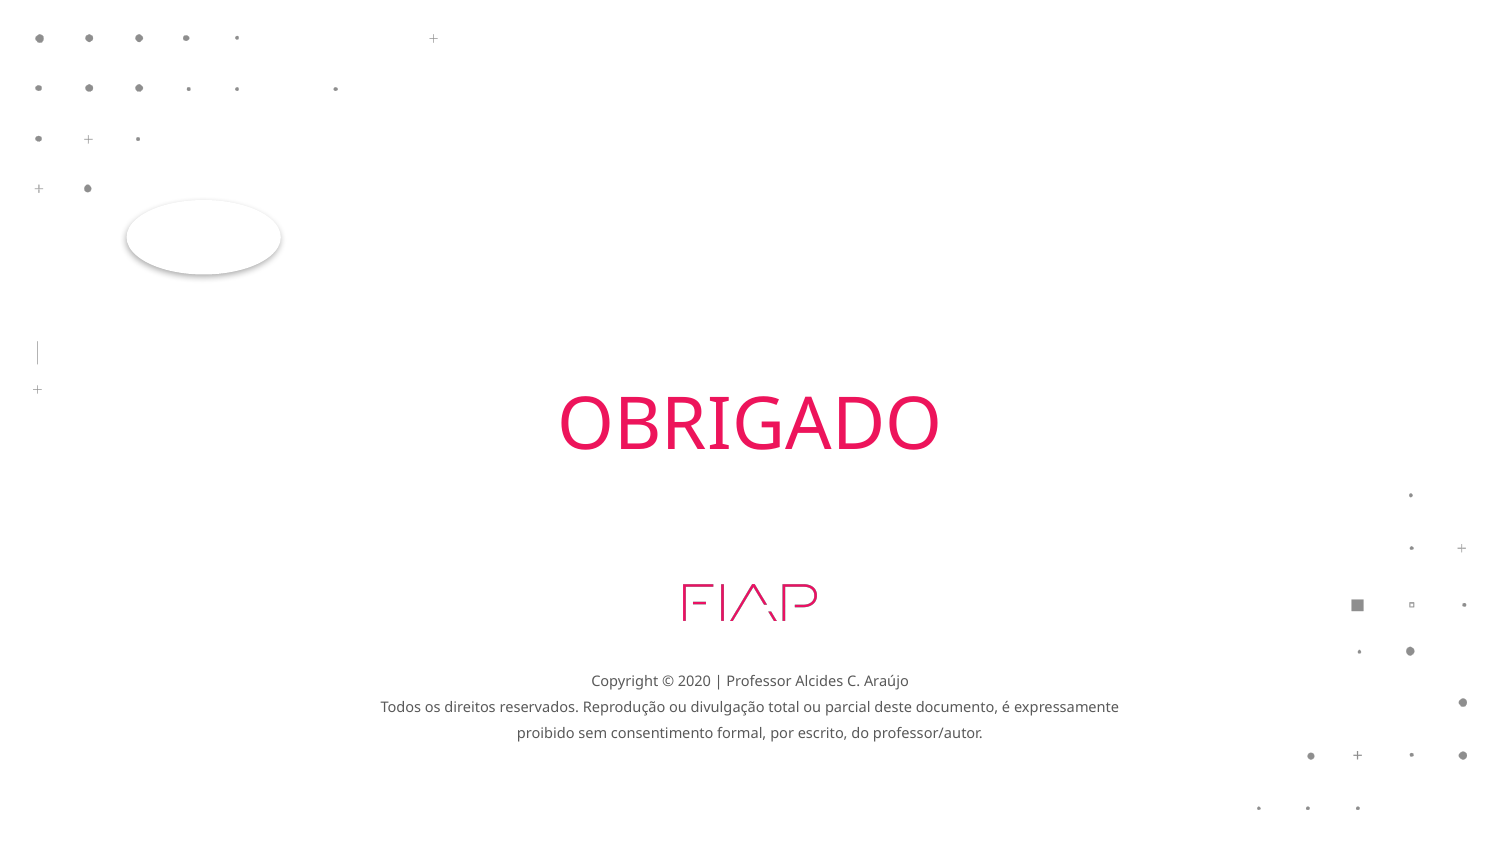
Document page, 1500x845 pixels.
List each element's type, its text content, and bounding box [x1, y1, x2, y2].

picture [33, 34, 1467, 810]
text_box Copyright © 2020 | Professor Alcides C. Araújo Todos os direitos reservados. Reprodução ou divulgação total ou parcial deste documento, é expressamente proibido sem consentimento formal, por escrito, do professor/autor. [365, 655, 1135, 749]
text_box OBRIGADO [354, 368, 1146, 472]
